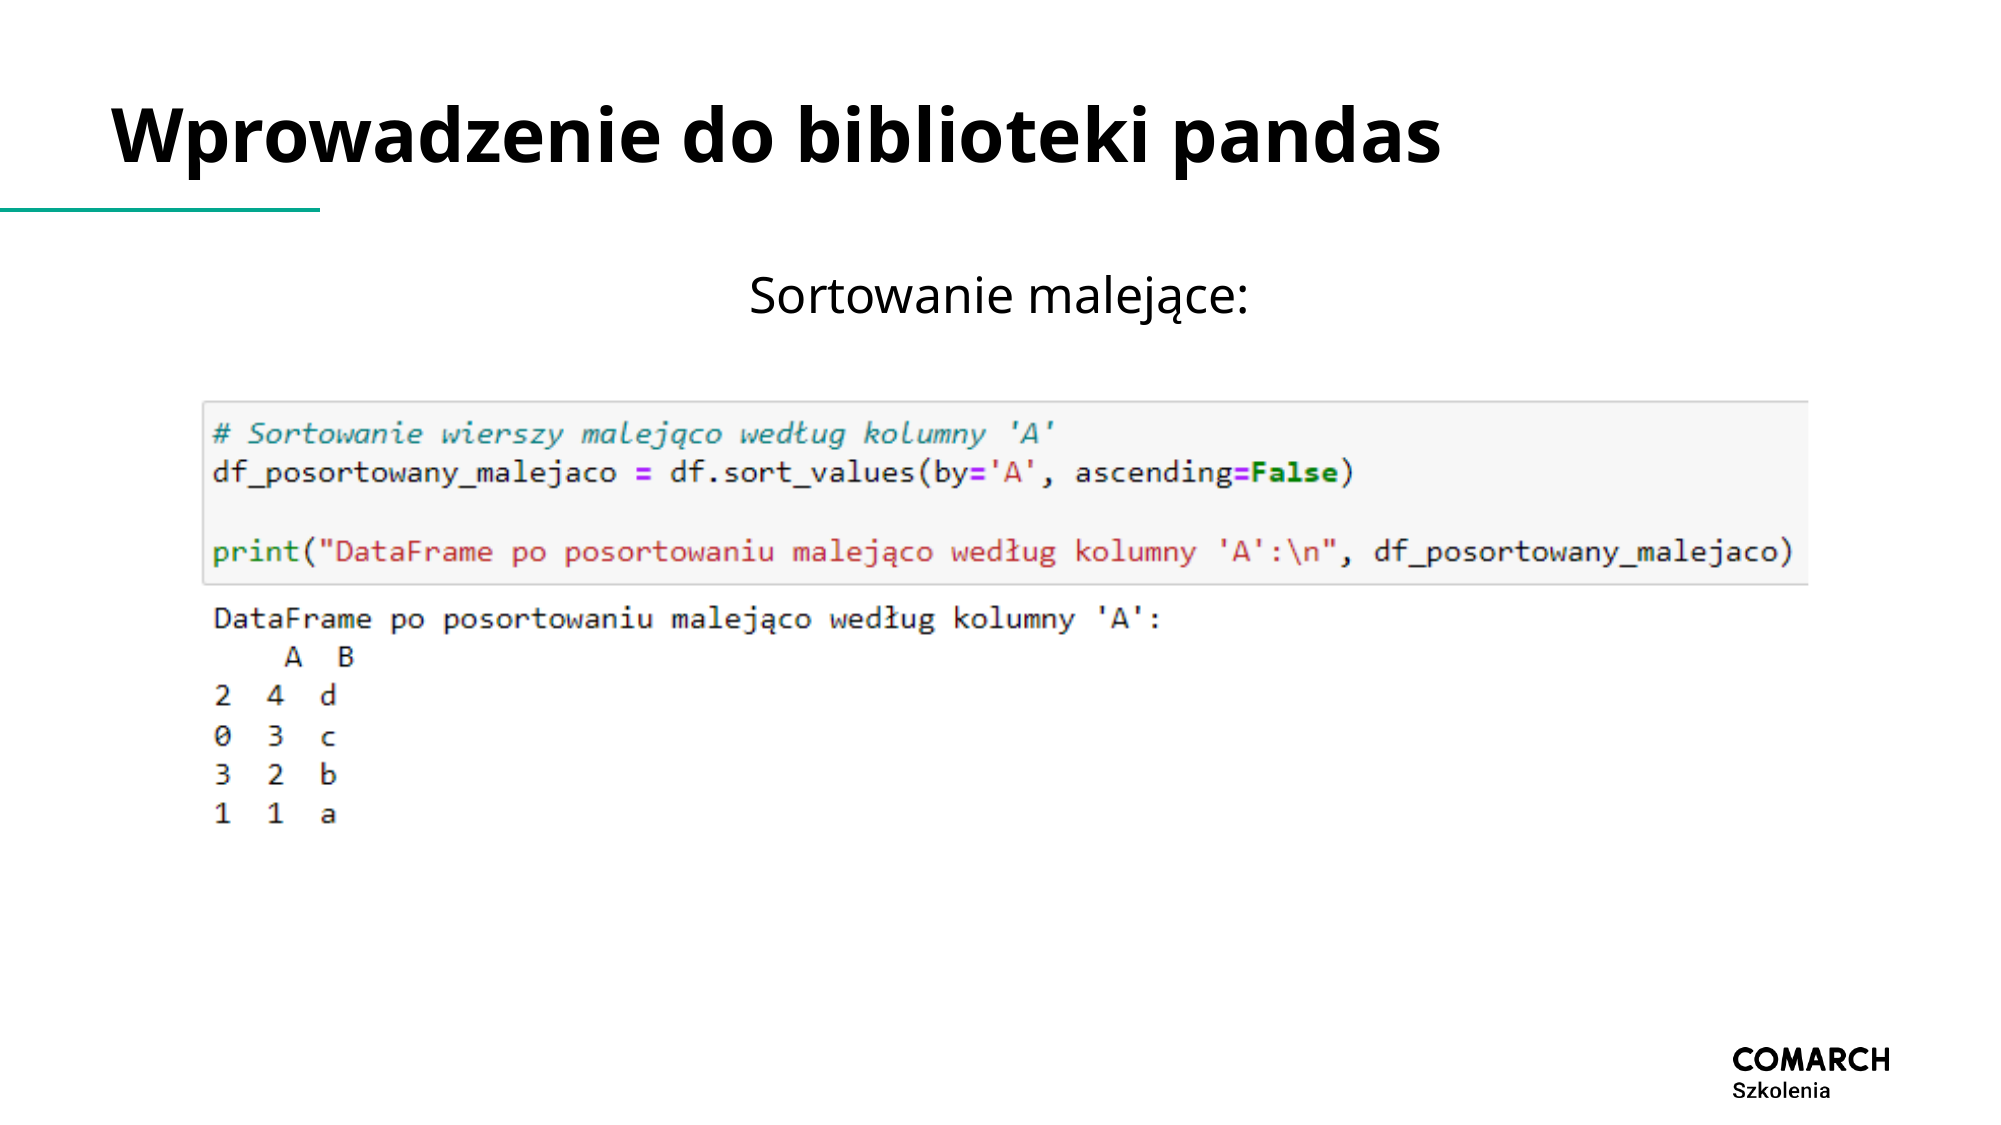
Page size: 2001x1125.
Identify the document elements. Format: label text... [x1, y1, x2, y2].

picture [191, 391, 1809, 852]
list Sortowanie malejące: [111, 243, 1889, 1000]
title Wprowadzenie do biblioteki pandas [111, 0, 1889, 185]
picture [1733, 1047, 1889, 1098]
